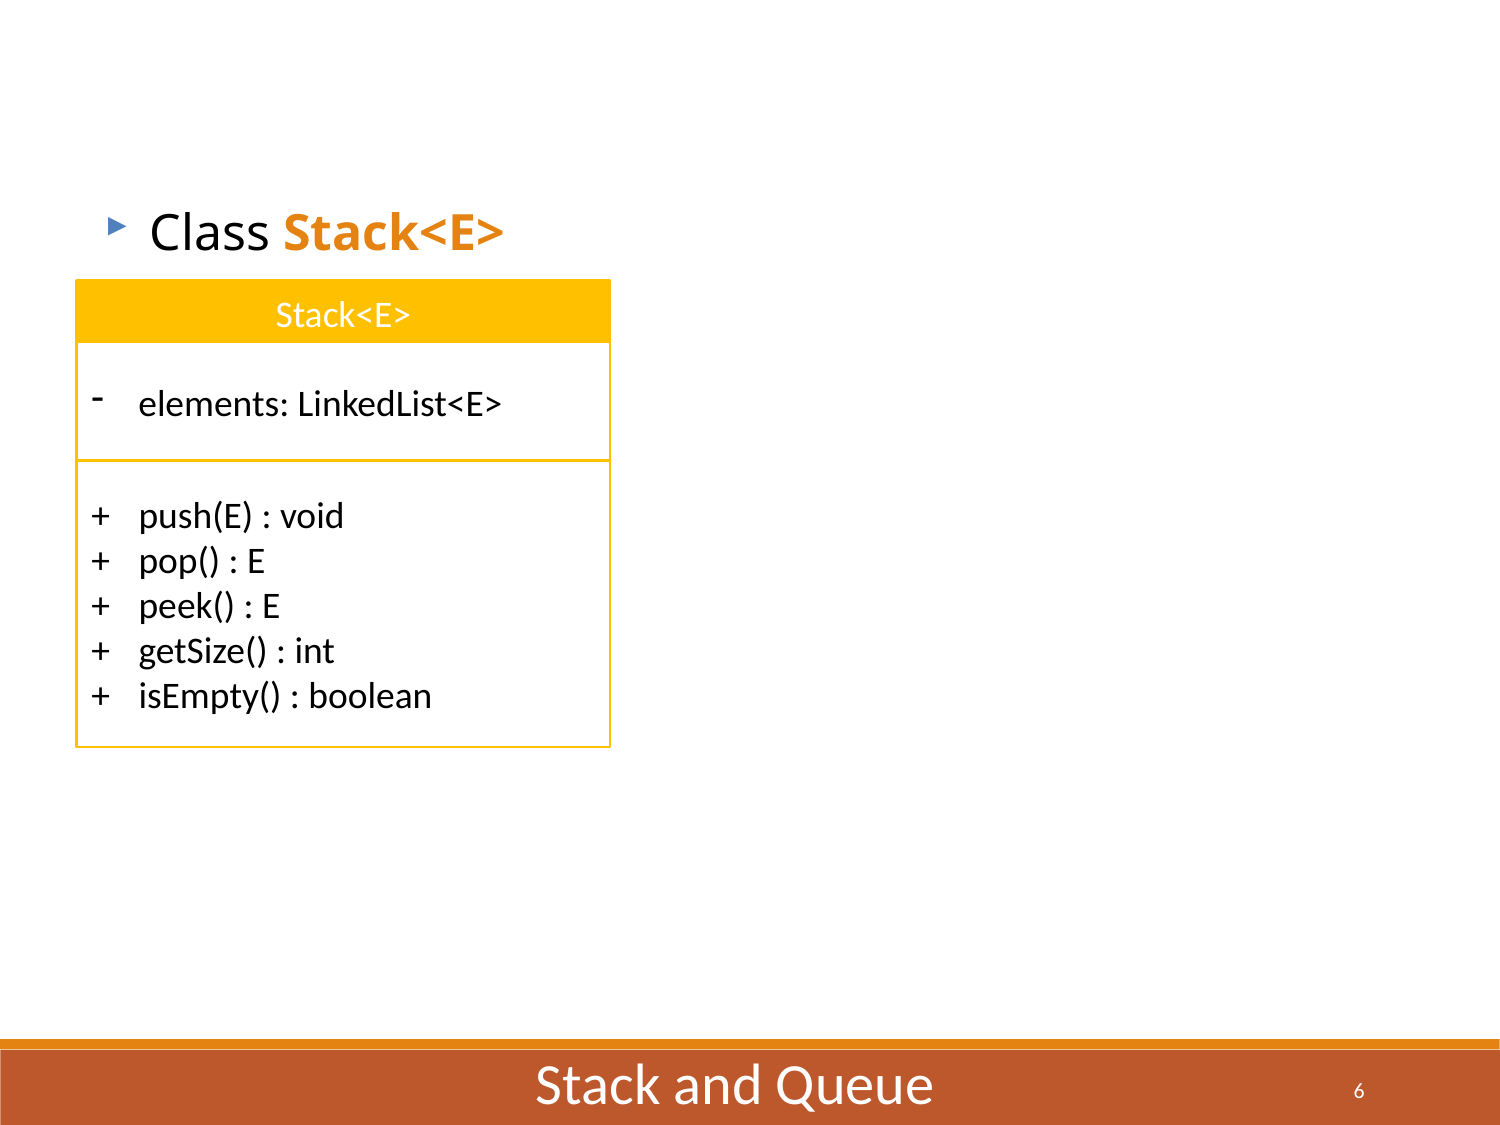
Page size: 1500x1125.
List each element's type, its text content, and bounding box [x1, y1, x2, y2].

text_box + push(E) : void + pop() : E + peek() : E + getSize() : int + isEmpty() : boolean [75, 460, 611, 748]
text_box Stack<E> [75, 279, 611, 341]
text_box Stack and Queue [521, 1039, 950, 1124]
slide_number 6 [1218, 1059, 1380, 1120]
text_box Class Stack<E> [90, 193, 692, 622]
text_box elements: LinkedList<E> [75, 341, 611, 460]
